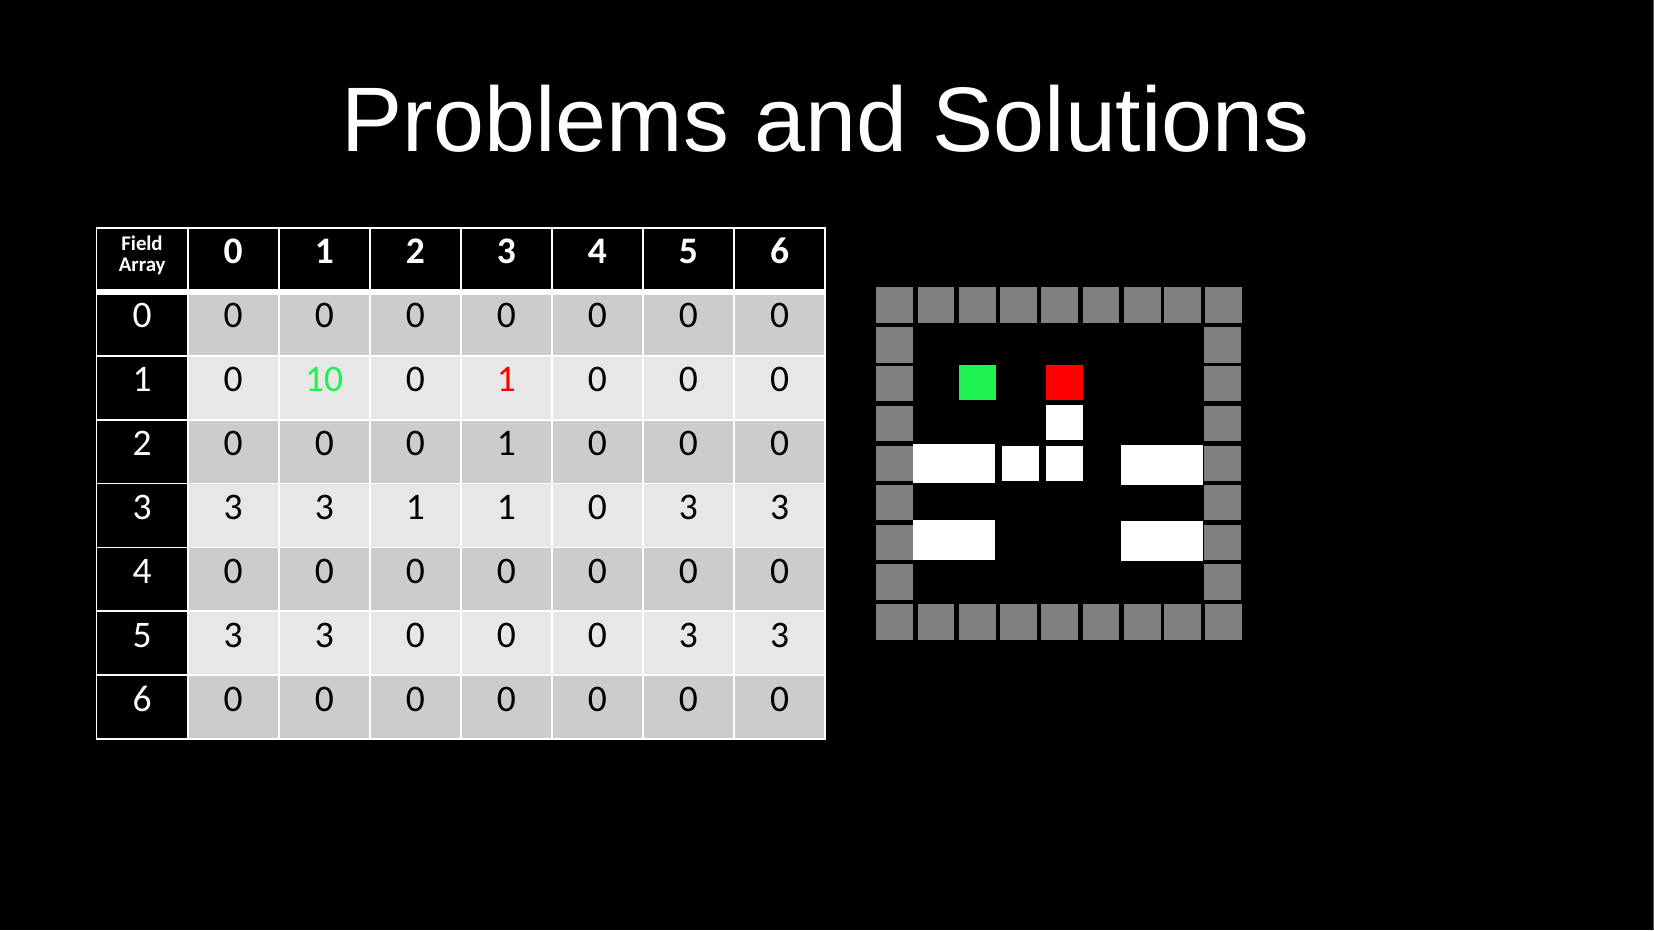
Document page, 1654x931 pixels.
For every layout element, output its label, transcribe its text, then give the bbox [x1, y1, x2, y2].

table_cell 0 [735, 295, 824, 355]
table_cell 5 [97, 612, 187, 674]
table_cell 4 [97, 548, 187, 610]
table_cell 0 [371, 295, 460, 355]
text_box [874, 444, 913, 483]
table_cell 0 [553, 295, 642, 355]
text_box [998, 602, 1039, 642]
table_cell 2 [97, 421, 187, 483]
text_box [874, 325, 915, 364]
text_box [874, 483, 915, 522]
table_cell 0 [462, 295, 551, 355]
table_cell 1 [97, 357, 187, 419]
table_cell 3 [735, 484, 824, 547]
table_cell 10 [280, 357, 369, 419]
table_cell 0 [189, 357, 278, 419]
table_cell 0 [553, 612, 642, 674]
table_cell 0 [644, 548, 733, 610]
table_header 1 [280, 229, 369, 289]
text_box [916, 602, 956, 642]
table_header Field Array [97, 229, 187, 289]
text_box [1202, 483, 1243, 522]
table_cell 0 [644, 357, 733, 419]
text_box [1202, 364, 1243, 403]
table_cell 0 [462, 676, 551, 738]
text_box [1039, 285, 1080, 325]
text_box [1081, 602, 1121, 642]
table_cell 0 [280, 295, 369, 355]
text_box [874, 602, 915, 642]
text_box [1162, 285, 1203, 325]
table_cell 0 [189, 421, 278, 483]
text_box [1202, 404, 1243, 443]
table_cell 0 [462, 548, 551, 610]
text_box [957, 285, 998, 325]
text_box [1044, 444, 1085, 483]
table_cell 1 [462, 421, 551, 483]
table_cell 6 [97, 676, 187, 738]
text_box [913, 444, 954, 483]
text_box [874, 285, 915, 325]
table_cell 0 [97, 295, 187, 355]
text_box [874, 523, 915, 562]
table_cell 0 [553, 676, 642, 738]
text_box [1000, 444, 1041, 483]
table_cell 3 [280, 612, 369, 674]
text_box [1203, 285, 1244, 325]
table_cell 3 [189, 484, 278, 547]
table_cell 0 [280, 676, 369, 738]
table_cell 0 [189, 295, 278, 355]
text_box [1121, 445, 1162, 485]
table_cell 3 [189, 612, 278, 674]
table_header 6 [735, 229, 824, 289]
table_cell 0 [280, 548, 369, 610]
table_cell 0 [462, 612, 551, 674]
table_cell 0 [371, 612, 460, 674]
text_box [1039, 602, 1080, 642]
text_box [1202, 444, 1243, 483]
text_box [1162, 602, 1203, 642]
text_box [998, 285, 1039, 325]
table_cell 3 [644, 484, 733, 547]
table_cell 0 [189, 548, 278, 610]
table_cell 0 [553, 357, 642, 419]
text_box [913, 520, 954, 560]
table_cell 0 [553, 421, 642, 483]
text_box [954, 520, 995, 560]
text_box [874, 364, 915, 403]
table_header 2 [371, 229, 460, 289]
table_header 0 [189, 229, 278, 289]
table_cell 0 [189, 676, 278, 738]
table_cell 1 [371, 484, 460, 547]
table_cell 1 [462, 357, 551, 419]
table_cell 0 [371, 548, 460, 610]
table_cell 0 [644, 676, 733, 738]
text_box [1121, 521, 1162, 561]
table_cell 3 [735, 612, 824, 674]
table_cell 0 [371, 676, 460, 738]
table_header 3 [462, 229, 551, 289]
text_box [954, 444, 995, 483]
table_header 4 [553, 229, 642, 289]
table_cell 0 [735, 357, 824, 419]
table_cell 0 [553, 484, 642, 547]
text_box [1081, 285, 1121, 325]
table_cell 0 [553, 548, 642, 610]
text_box [874, 404, 915, 443]
table_cell 0 [644, 421, 733, 483]
text_box [1162, 445, 1203, 485]
table_cell 0 [280, 421, 369, 483]
table_cell 0 [371, 357, 460, 419]
table_cell 0 [371, 421, 460, 483]
text_box [1203, 602, 1244, 642]
text_box [1122, 285, 1162, 325]
text_box [957, 602, 998, 642]
text_box [1044, 363, 1085, 402]
text_box [1202, 522, 1243, 562]
text_box [1162, 521, 1203, 561]
title Problems and Solutions [82, 37, 1571, 193]
table_cell 3 [97, 484, 187, 547]
table_cell 0 [735, 676, 824, 738]
text_box [916, 285, 956, 325]
text_box [1202, 562, 1243, 602]
text_box [1202, 325, 1243, 364]
table_cell 0 [735, 548, 824, 610]
table_cell 0 [644, 295, 733, 355]
table_cell 0 [735, 421, 824, 483]
text_box [957, 363, 998, 402]
text_box [1122, 602, 1162, 642]
table_cell 1 [462, 484, 551, 547]
table_cell 3 [644, 612, 733, 674]
text_box [1044, 403, 1085, 442]
table_header 5 [644, 229, 733, 289]
table_cell 3 [280, 484, 369, 547]
text_box [874, 562, 915, 602]
